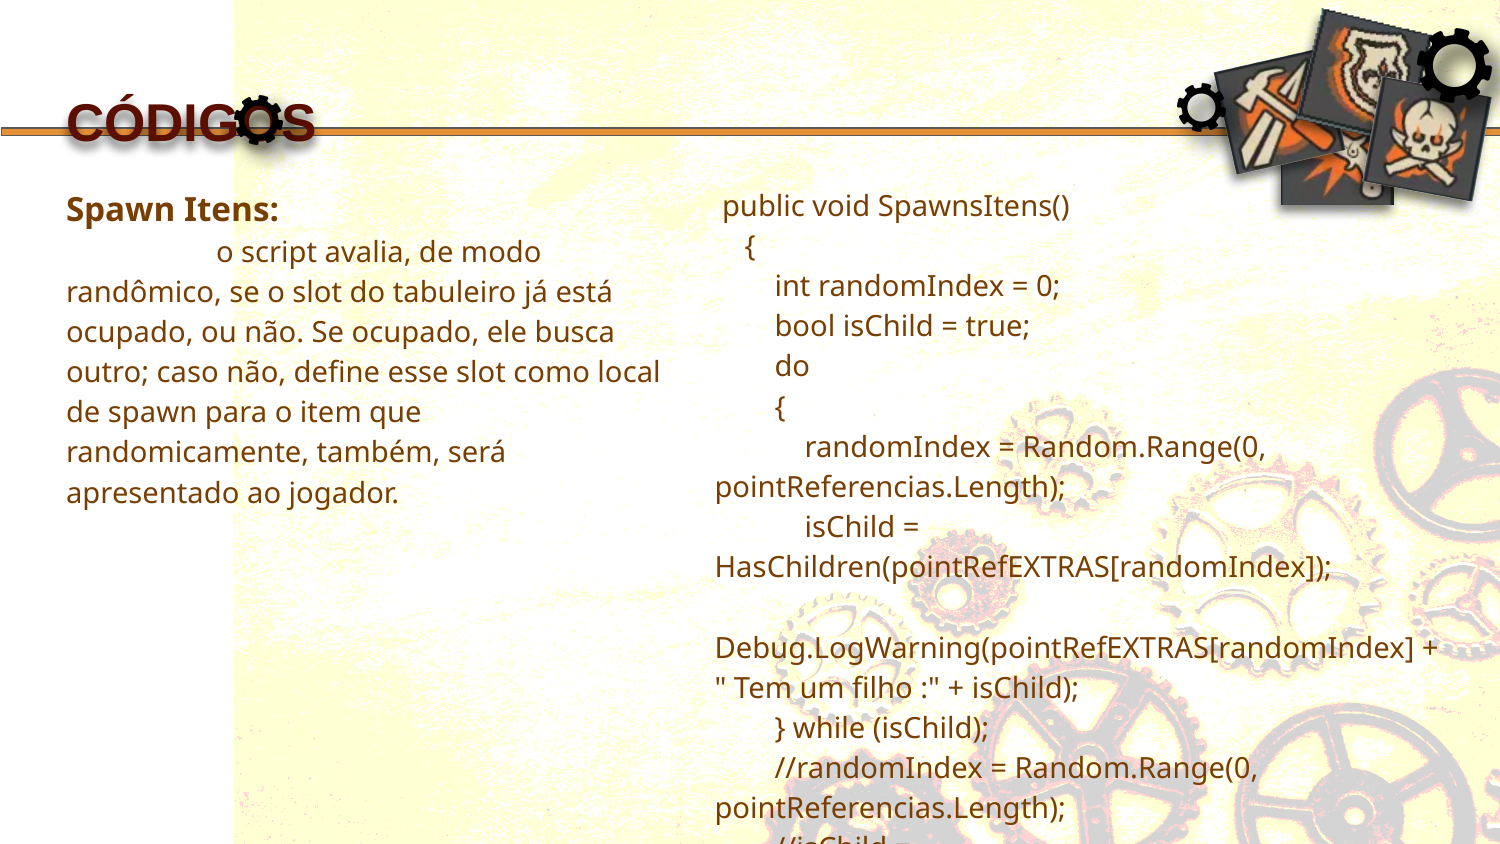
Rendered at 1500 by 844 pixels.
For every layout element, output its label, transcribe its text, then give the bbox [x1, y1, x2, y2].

picture [234, 0, 1500, 844]
title CÓDIGOS [51, 72, 229, 167]
text_box [1, 128, 42, 136]
list Spawn Itens: o script avalia, de modo randômico, se o slot do tabuleiro já está ocupado, ou não. Se ocupado, ele busca outro; caso não, define esse slot como local de spawn para o item que randomicamente, também, será apresentado ao jogador. [51, 182, 229, 815]
